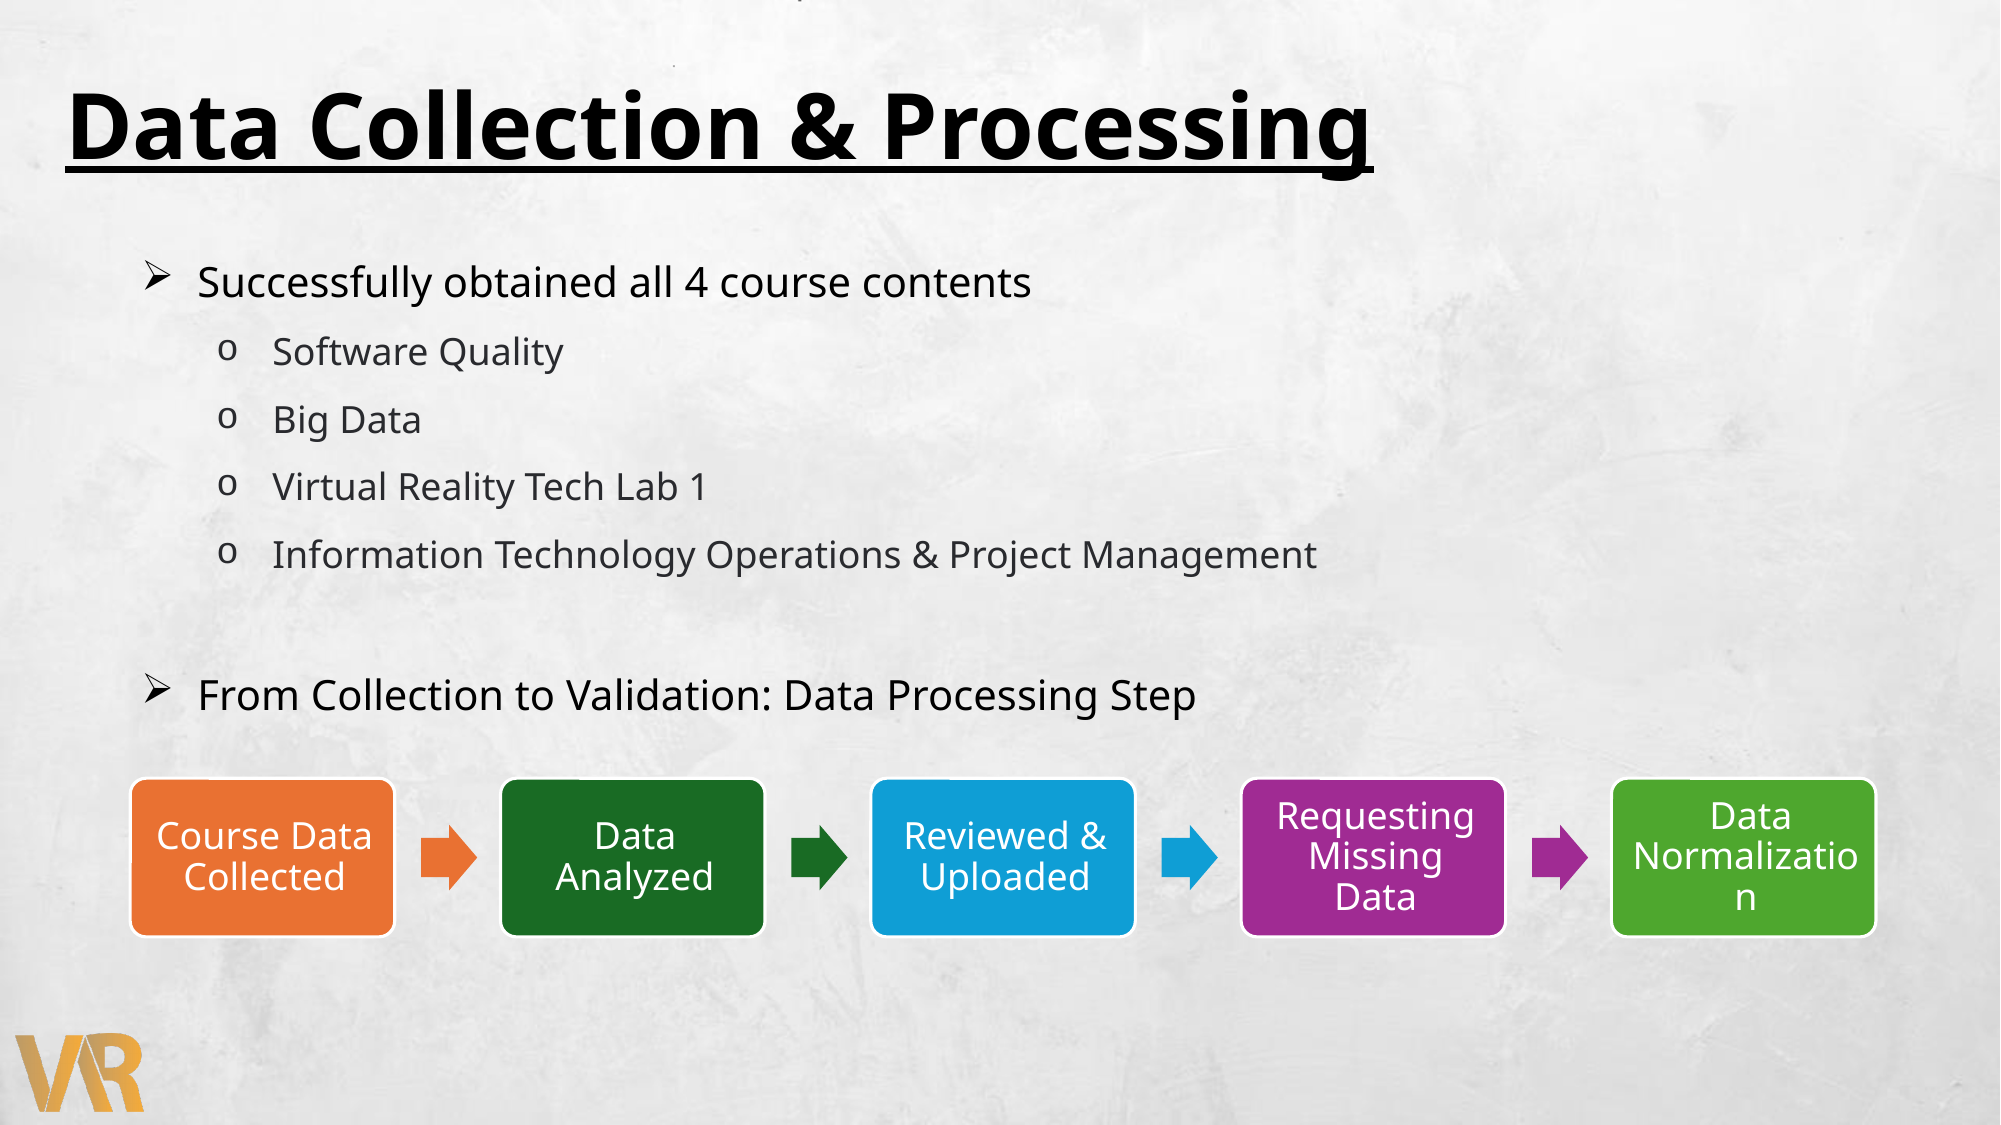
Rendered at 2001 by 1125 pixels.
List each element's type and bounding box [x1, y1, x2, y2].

text_box [128, 321, 1878, 1125]
picture [0, 0, 2000, 1125]
